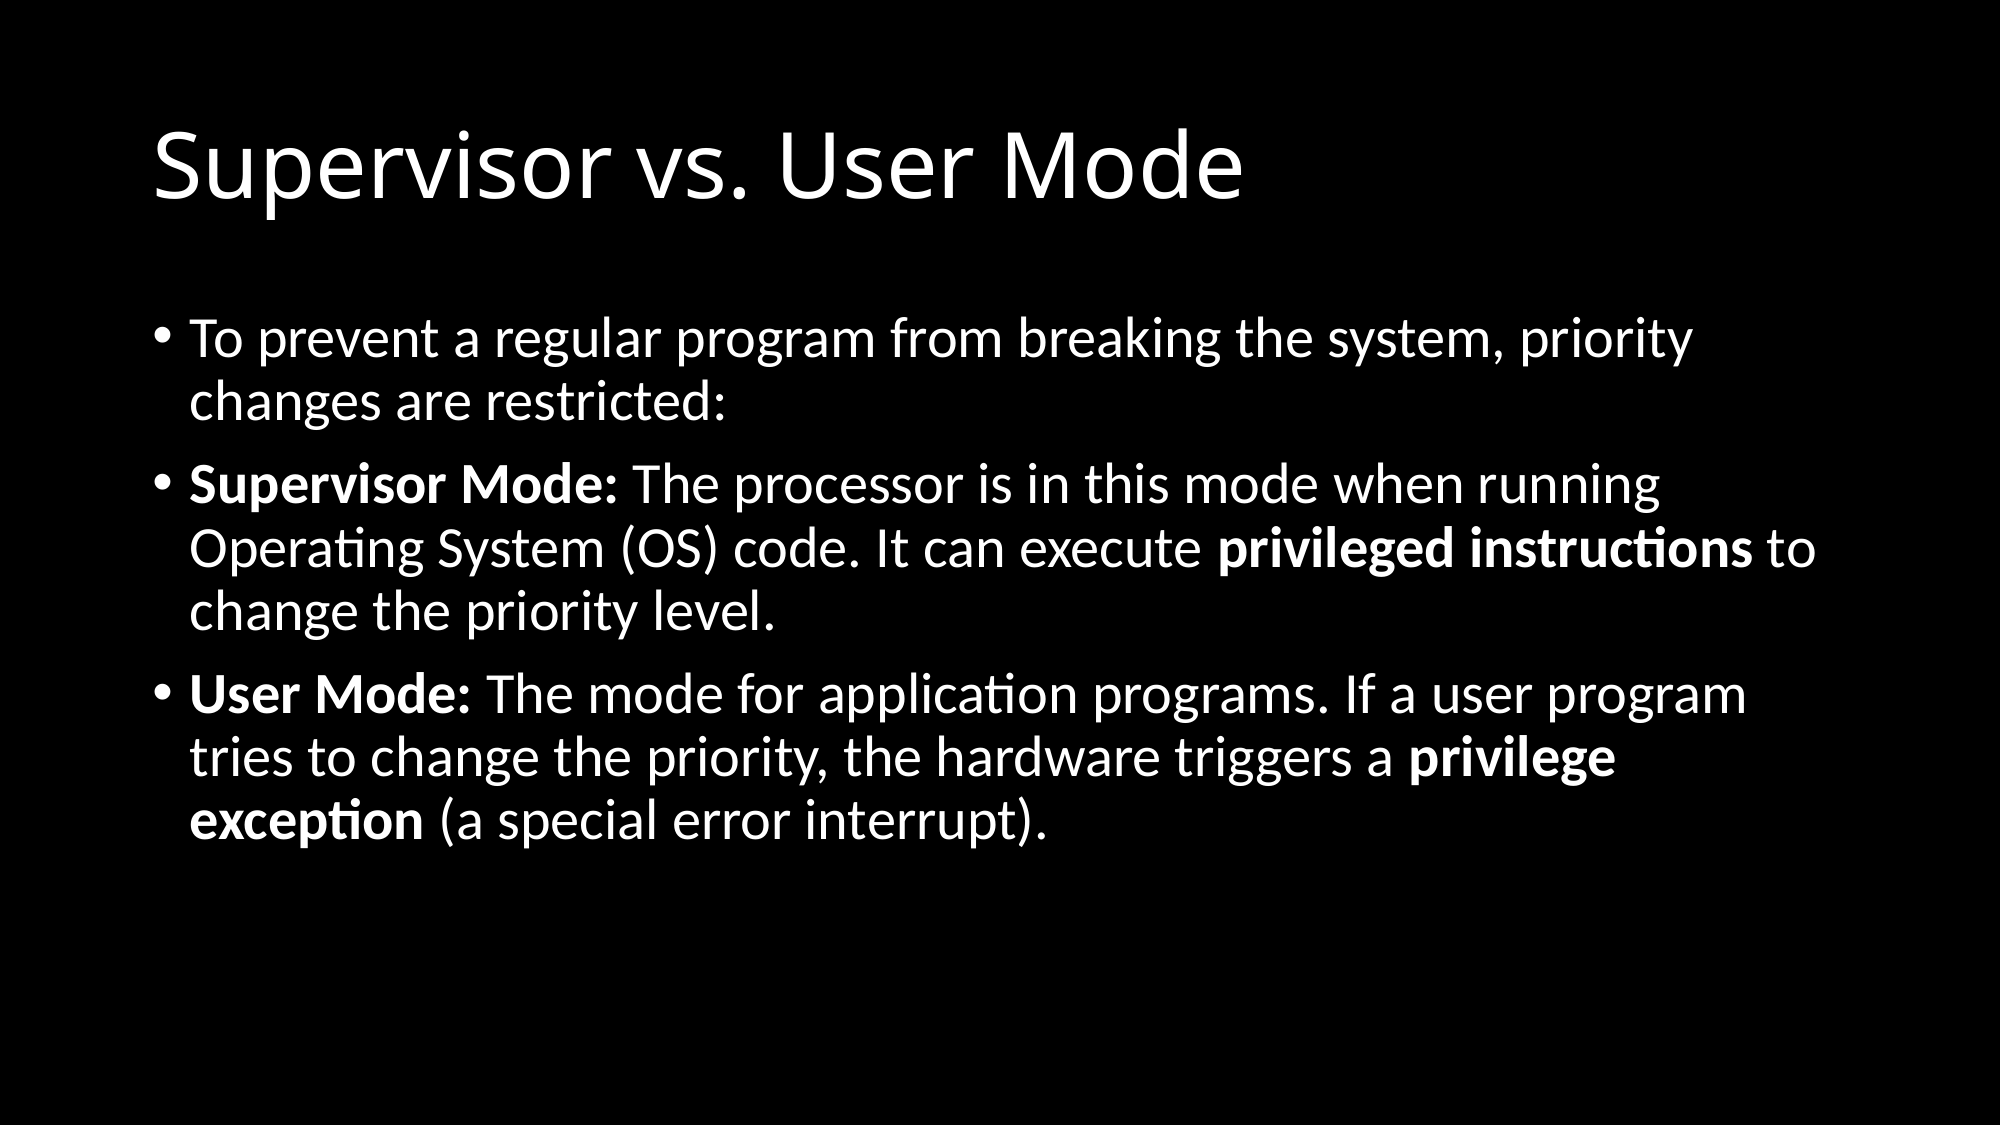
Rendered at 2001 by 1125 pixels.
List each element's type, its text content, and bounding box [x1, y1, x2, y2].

list To prevent a regular program from breaking the system, priority changes are restricted: Supervisor Mode: The processor is in this mode when running Operating System (OS) code. It can execute privileged instructions to change the priority level. User Mode: The mode for application programs. If a user program tries to change the priority, the hardware triggers a privilege exception (a special error interrupt). [137, 299, 1863, 1014]
title Supervisor vs. User Mode [137, 59, 1863, 278]
